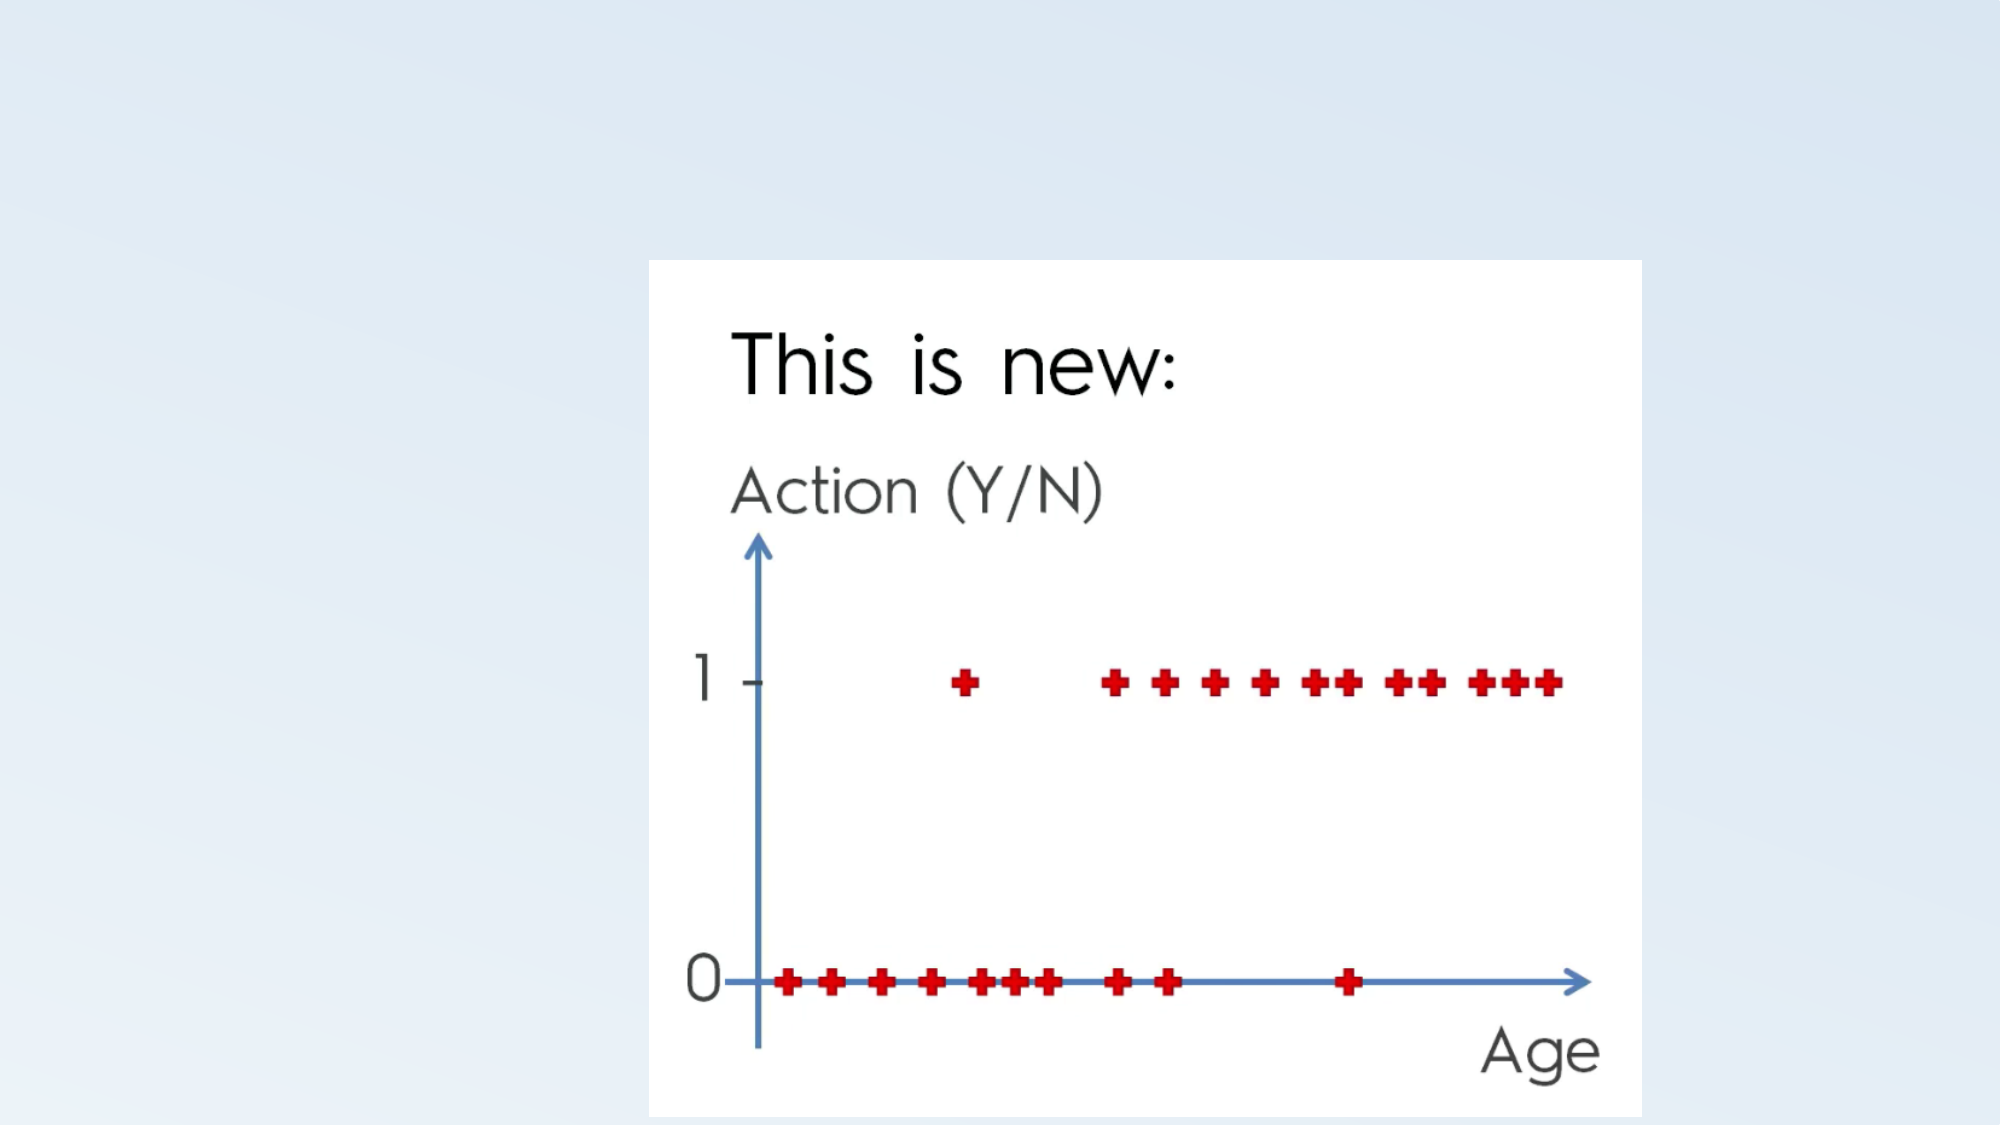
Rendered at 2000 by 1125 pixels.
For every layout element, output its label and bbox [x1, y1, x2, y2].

picture [649, 260, 1642, 1117]
